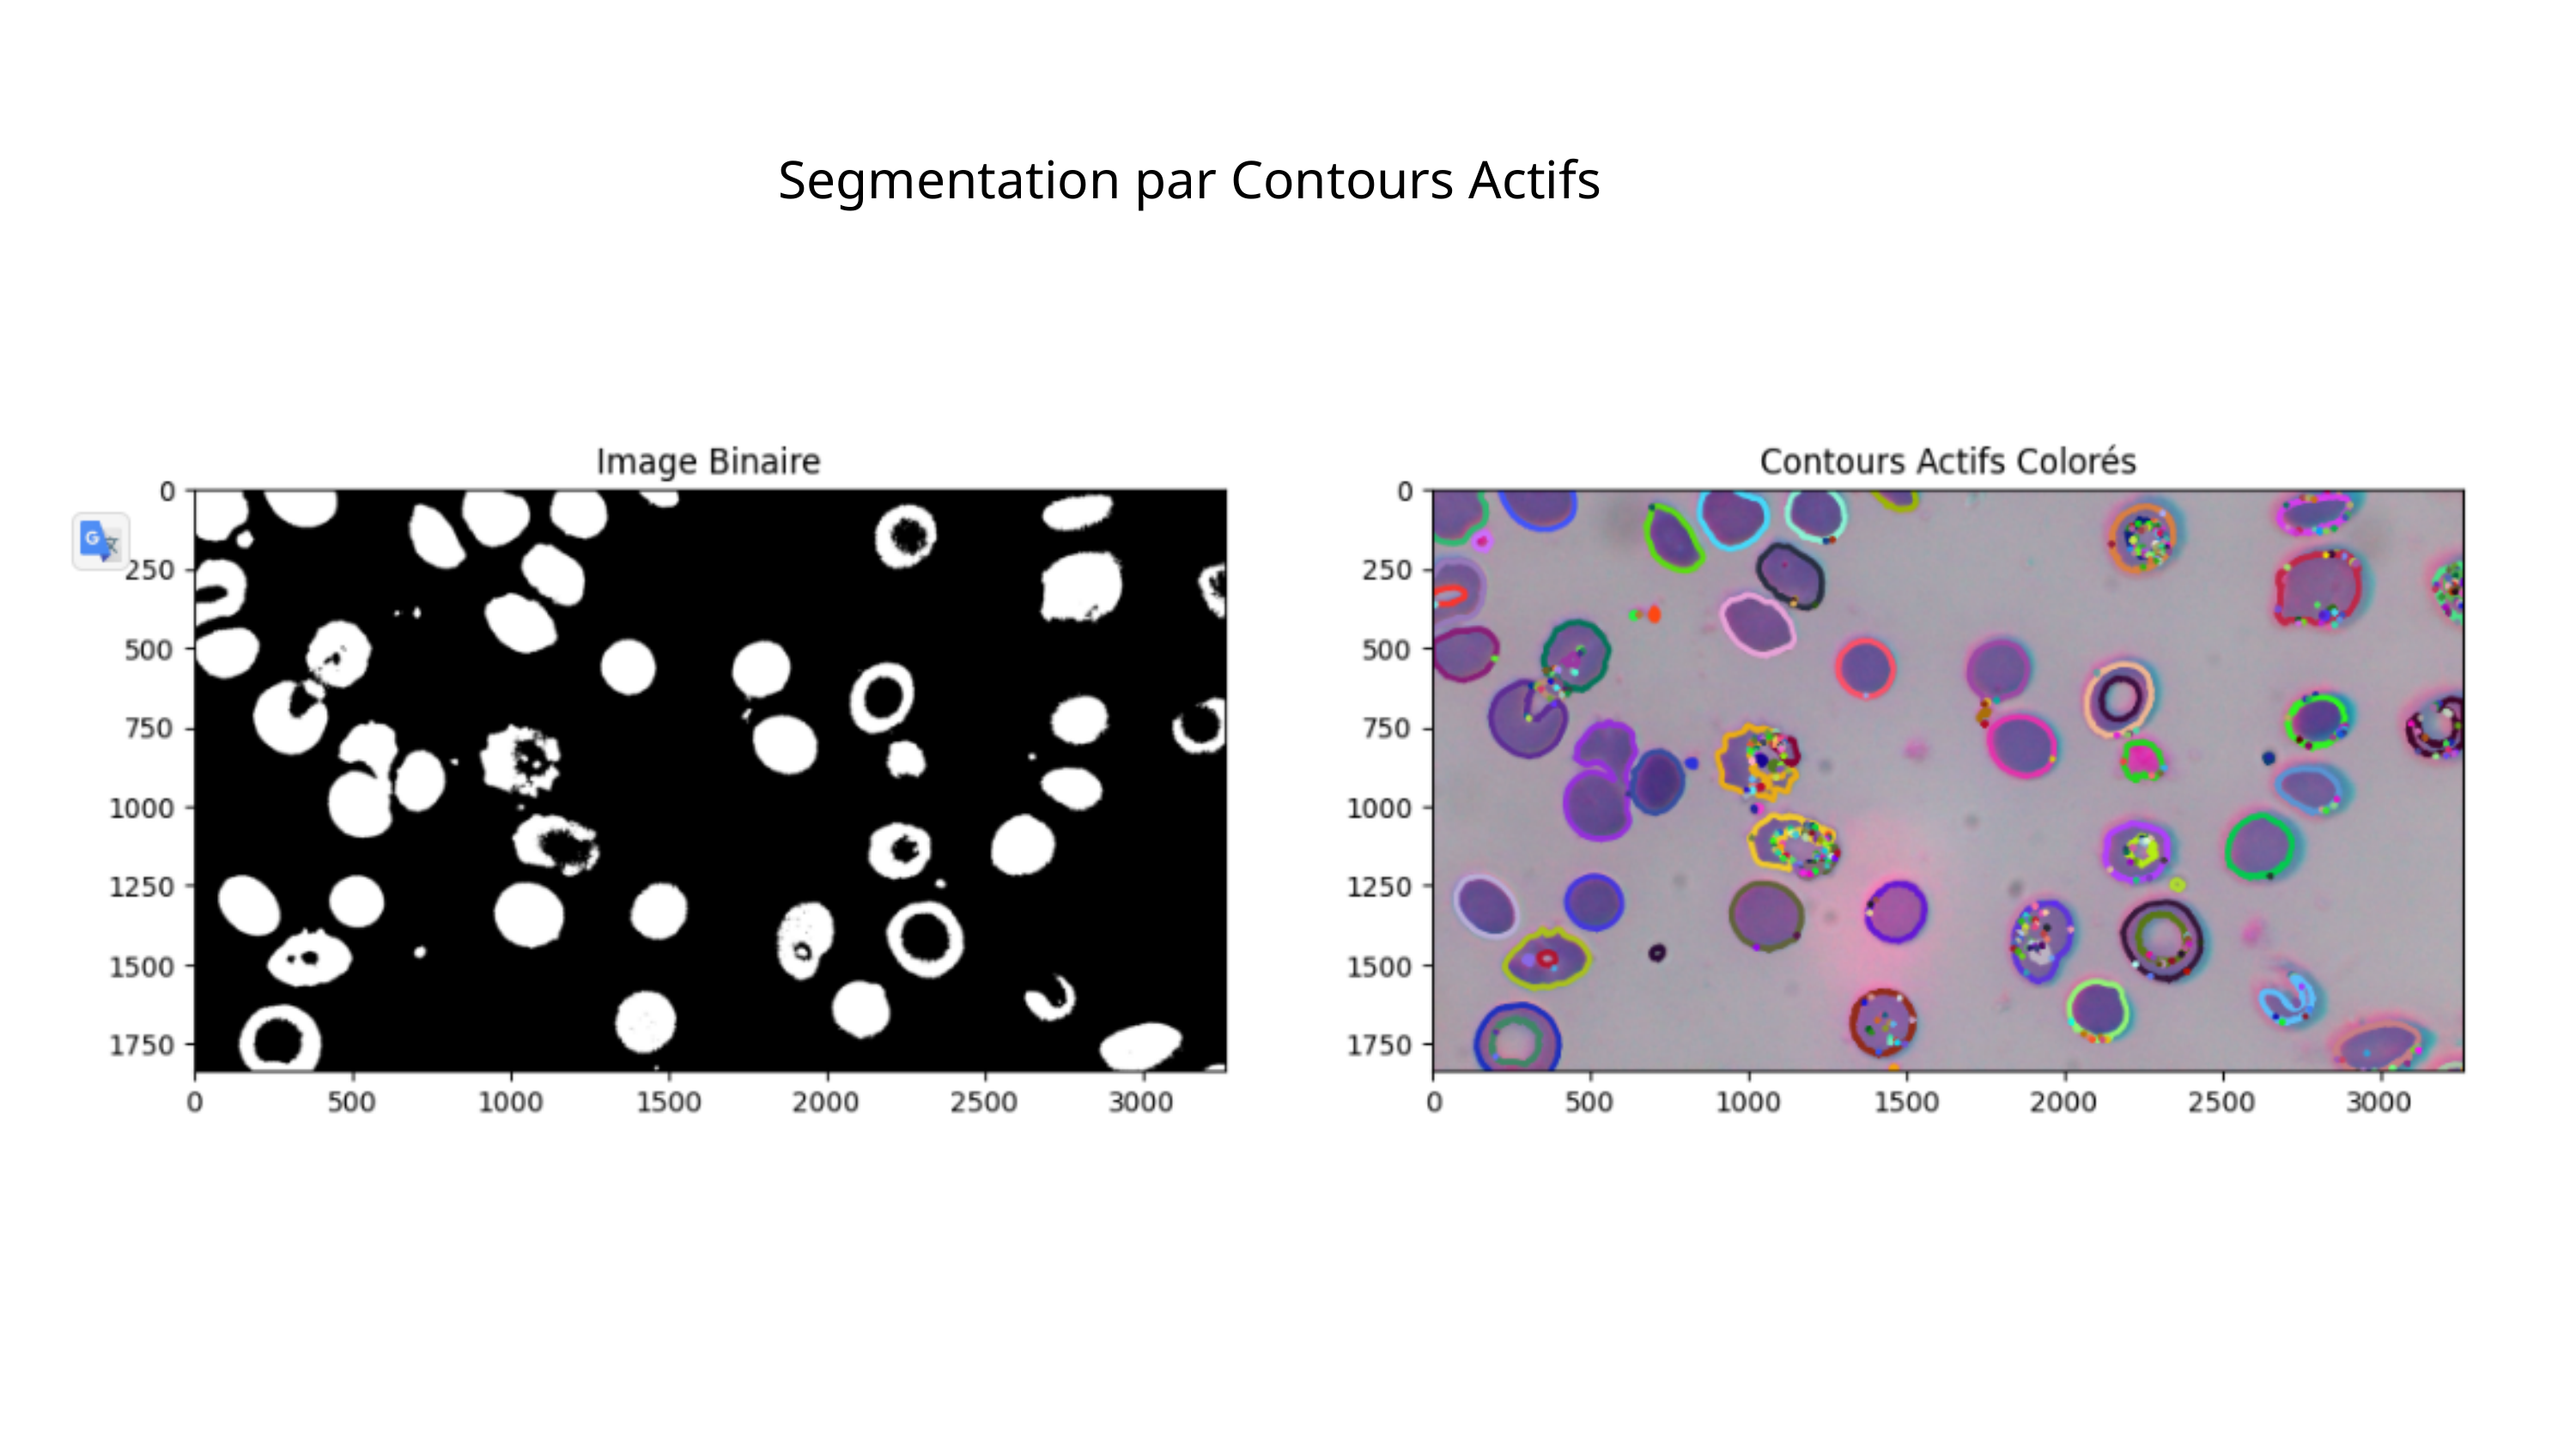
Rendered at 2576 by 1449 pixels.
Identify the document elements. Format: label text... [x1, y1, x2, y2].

text_box [64, 436, 2496, 1188]
text_box Segmentation par Contours Actifs [752, 136, 1628, 209]
